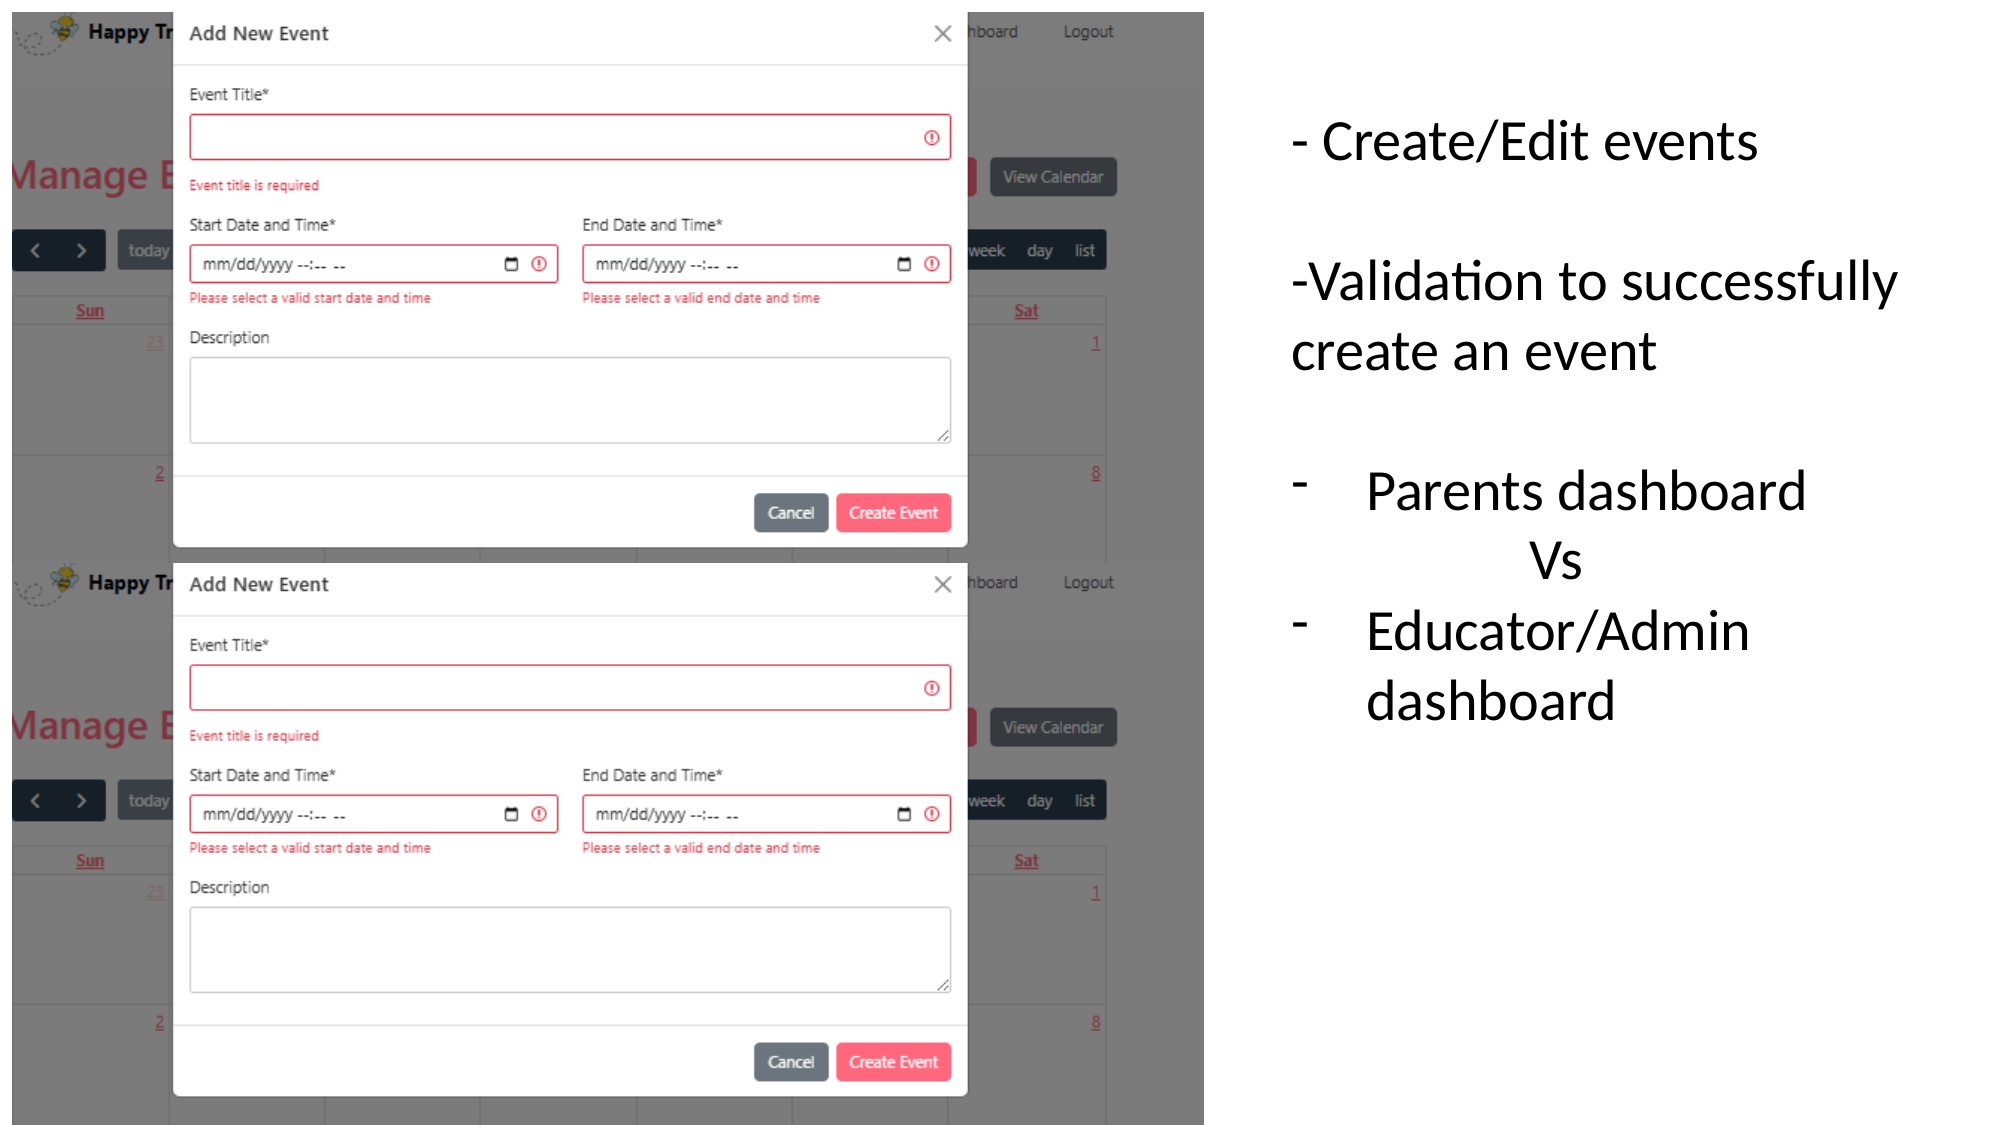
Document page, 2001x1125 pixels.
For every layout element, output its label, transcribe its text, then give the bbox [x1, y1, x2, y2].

text_box - Create/Edit events -Validation to successfully create an event Parents dashboard Vs Educator/Admin dashboard [1276, 94, 1968, 950]
picture [12, 12, 1204, 1125]
